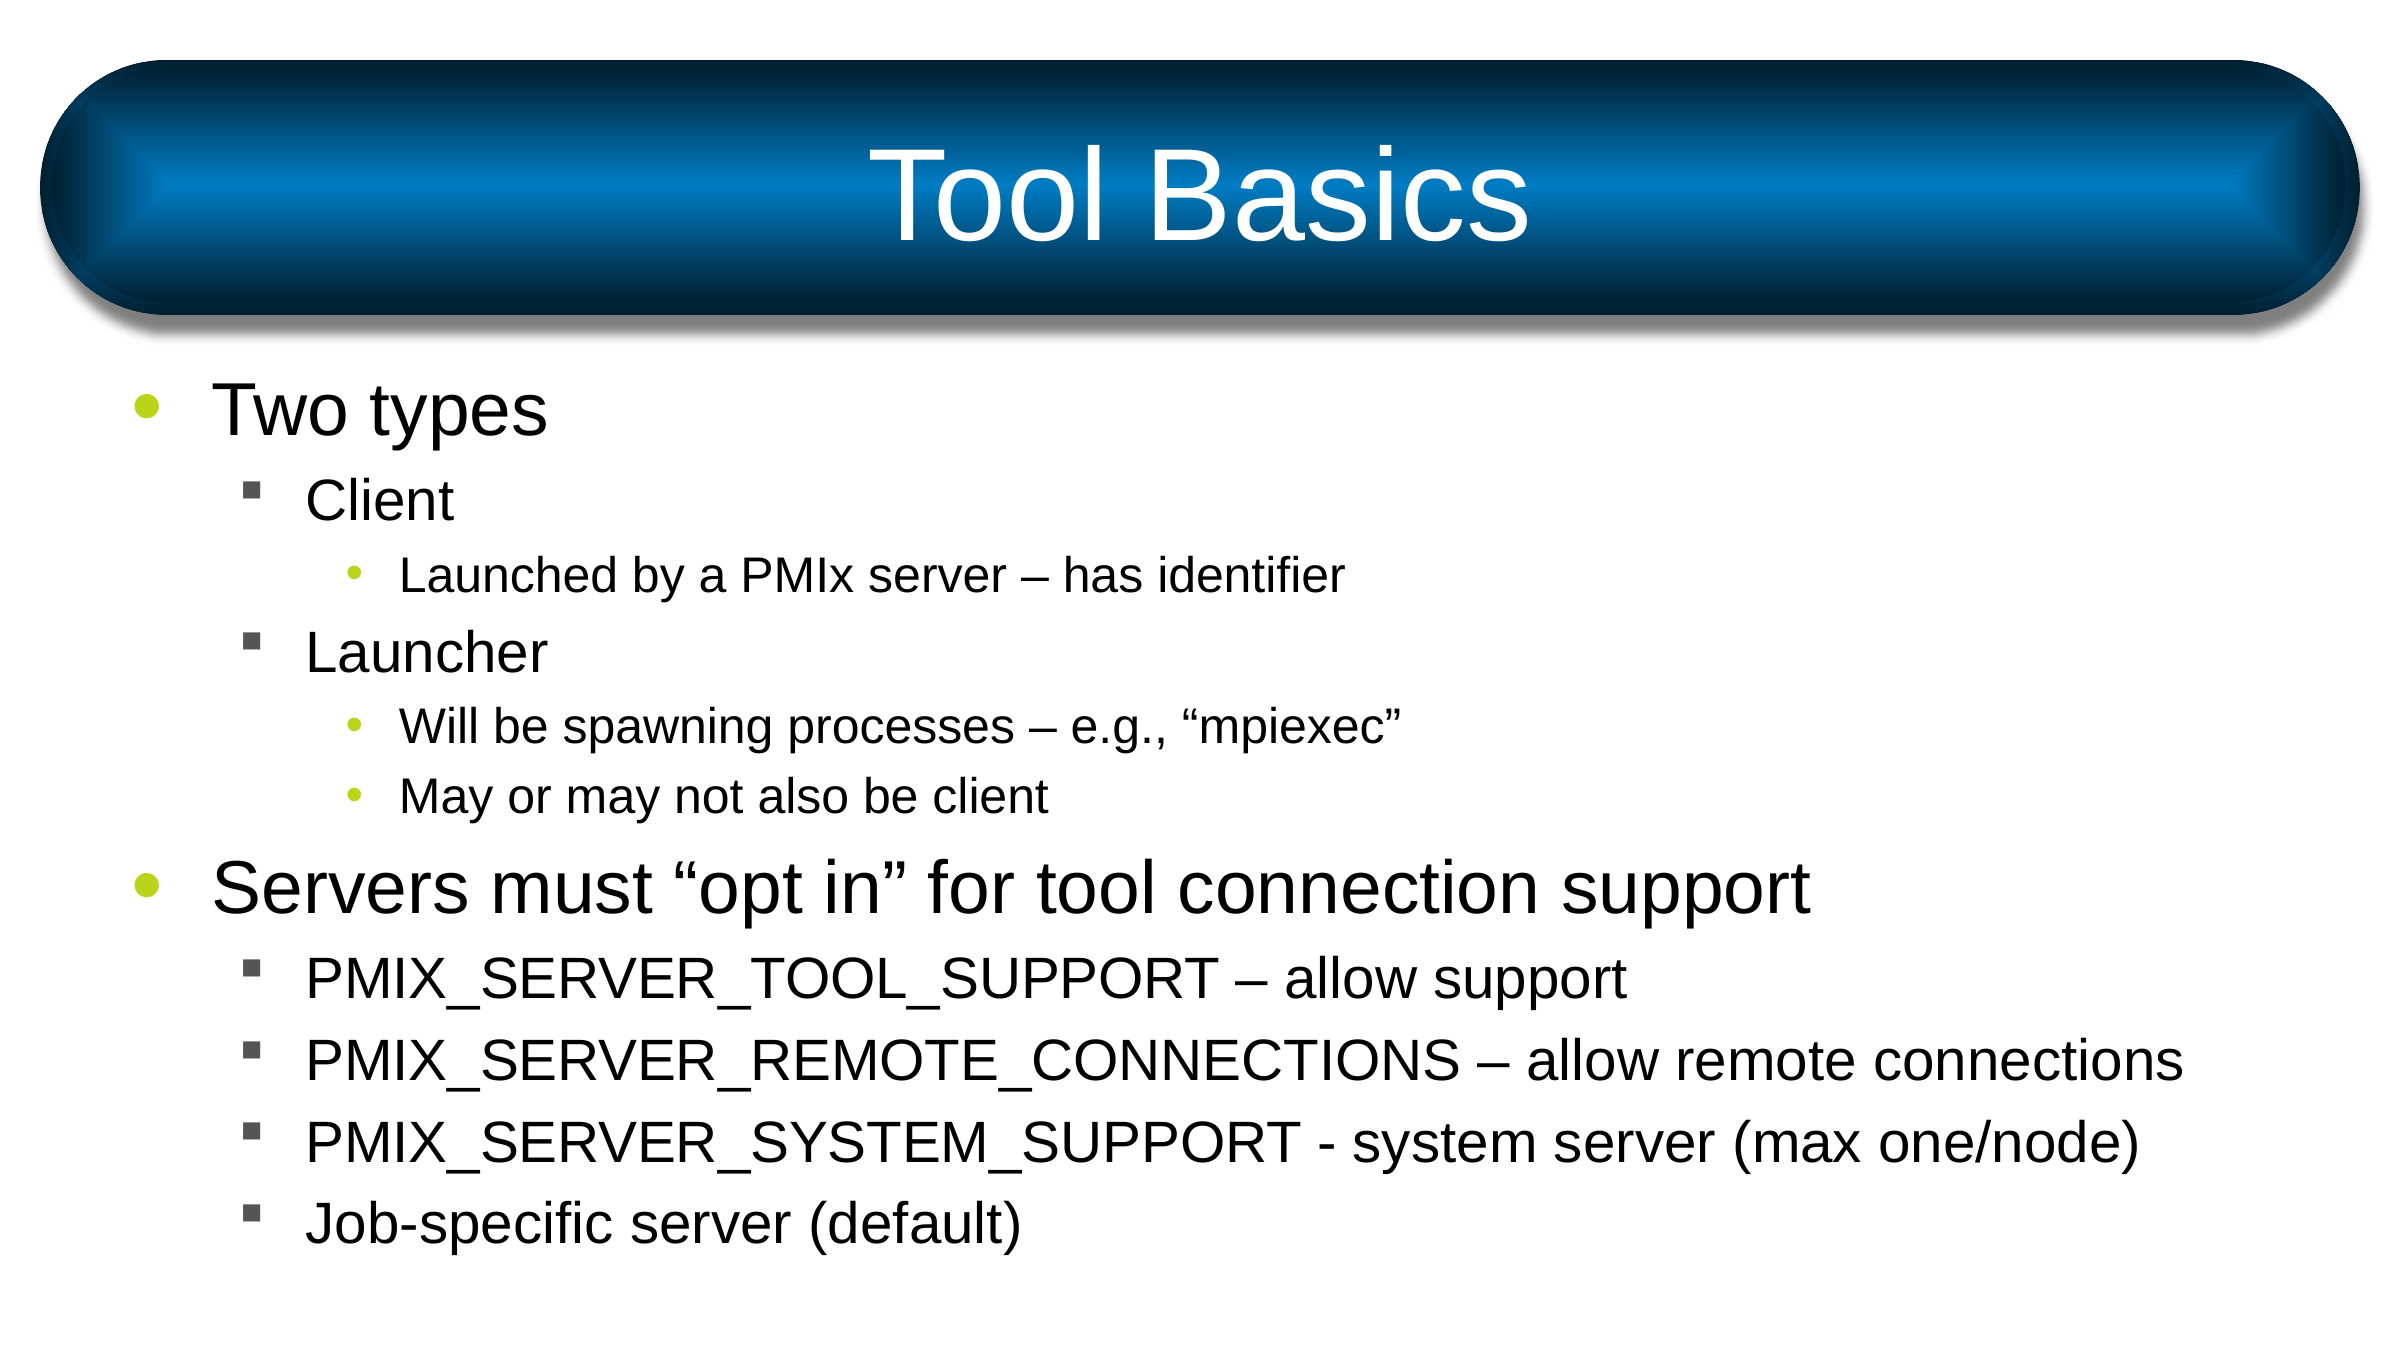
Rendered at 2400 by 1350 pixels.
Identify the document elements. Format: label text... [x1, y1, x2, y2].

list Two types Client Launched by a PMIx server – has identifier Launcher Will be spawning processes – e.g., “mpiexec” May or may not also be client Servers must “opt in” for tool connection support PMIX_SERVER_TOOL_SUPPORT – allow support PMIX_SERVER_REMOTE_CONNECTIONS – allow remote connections PMIX_SERVER_SYSTEM_SUPPORT - system server (max one/node) Job-specific server (default) [109, 350, 2291, 1310]
title Tool Basics [179, 75, 2221, 300]
